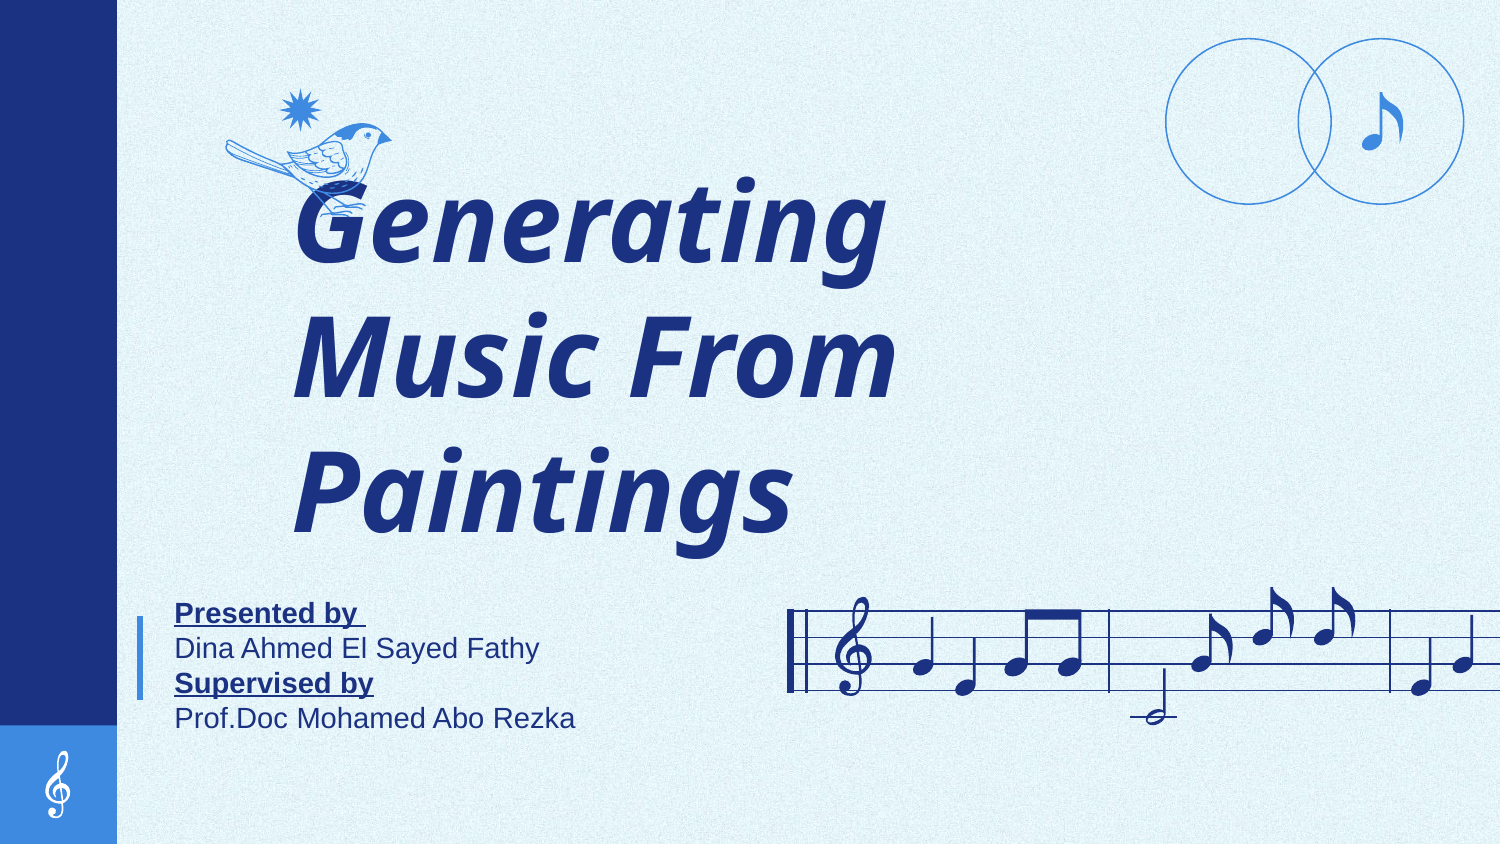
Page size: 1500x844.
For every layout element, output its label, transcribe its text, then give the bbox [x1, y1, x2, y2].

picture [856, 603, 865, 610]
text_box [45, 750, 71, 819]
picture [1148, 718, 1160, 722]
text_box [807, 610, 1108, 691]
text_box [853, 596, 869, 609]
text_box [1391, 610, 1500, 691]
title Generating Music From Paintings [276, 155, 1241, 550]
text_box [278, 88, 323, 125]
picture [1335, 605, 1343, 610]
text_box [1165, 38, 1464, 205]
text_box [1110, 610, 1389, 691]
text_box [1331, 587, 1354, 609]
picture [117, 0, 1500, 844]
picture [1273, 605, 1281, 610]
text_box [791, 610, 806, 691]
text_box Presented by Dina Ahmed El Sayed Fathy Supervised by Prof.Doc Mohamed Abo Rezka [159, 587, 851, 742]
text_box [1146, 699, 1166, 716]
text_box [227, 126, 395, 221]
text_box [1270, 587, 1293, 609]
